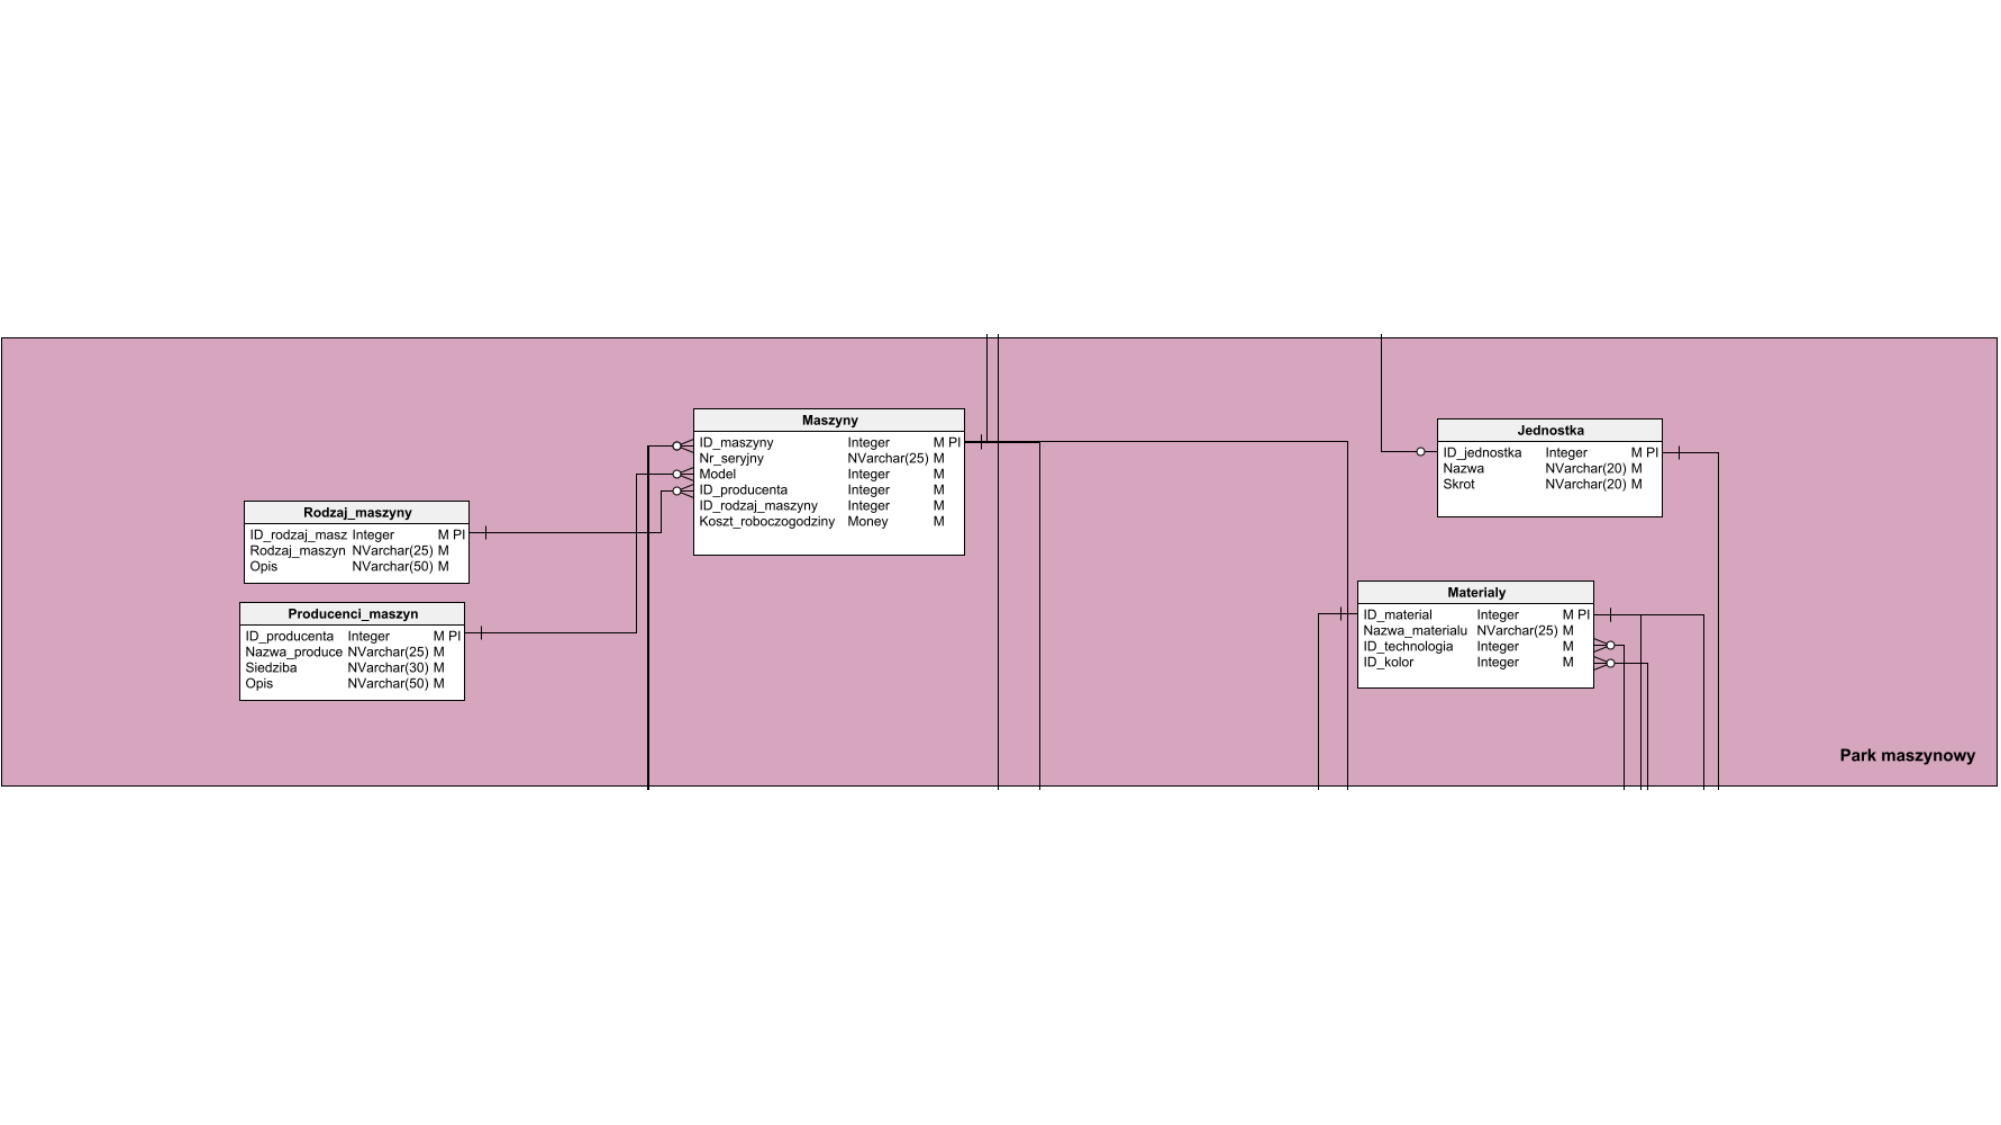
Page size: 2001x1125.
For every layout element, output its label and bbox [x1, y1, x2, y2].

picture [0, 334, 2000, 790]
